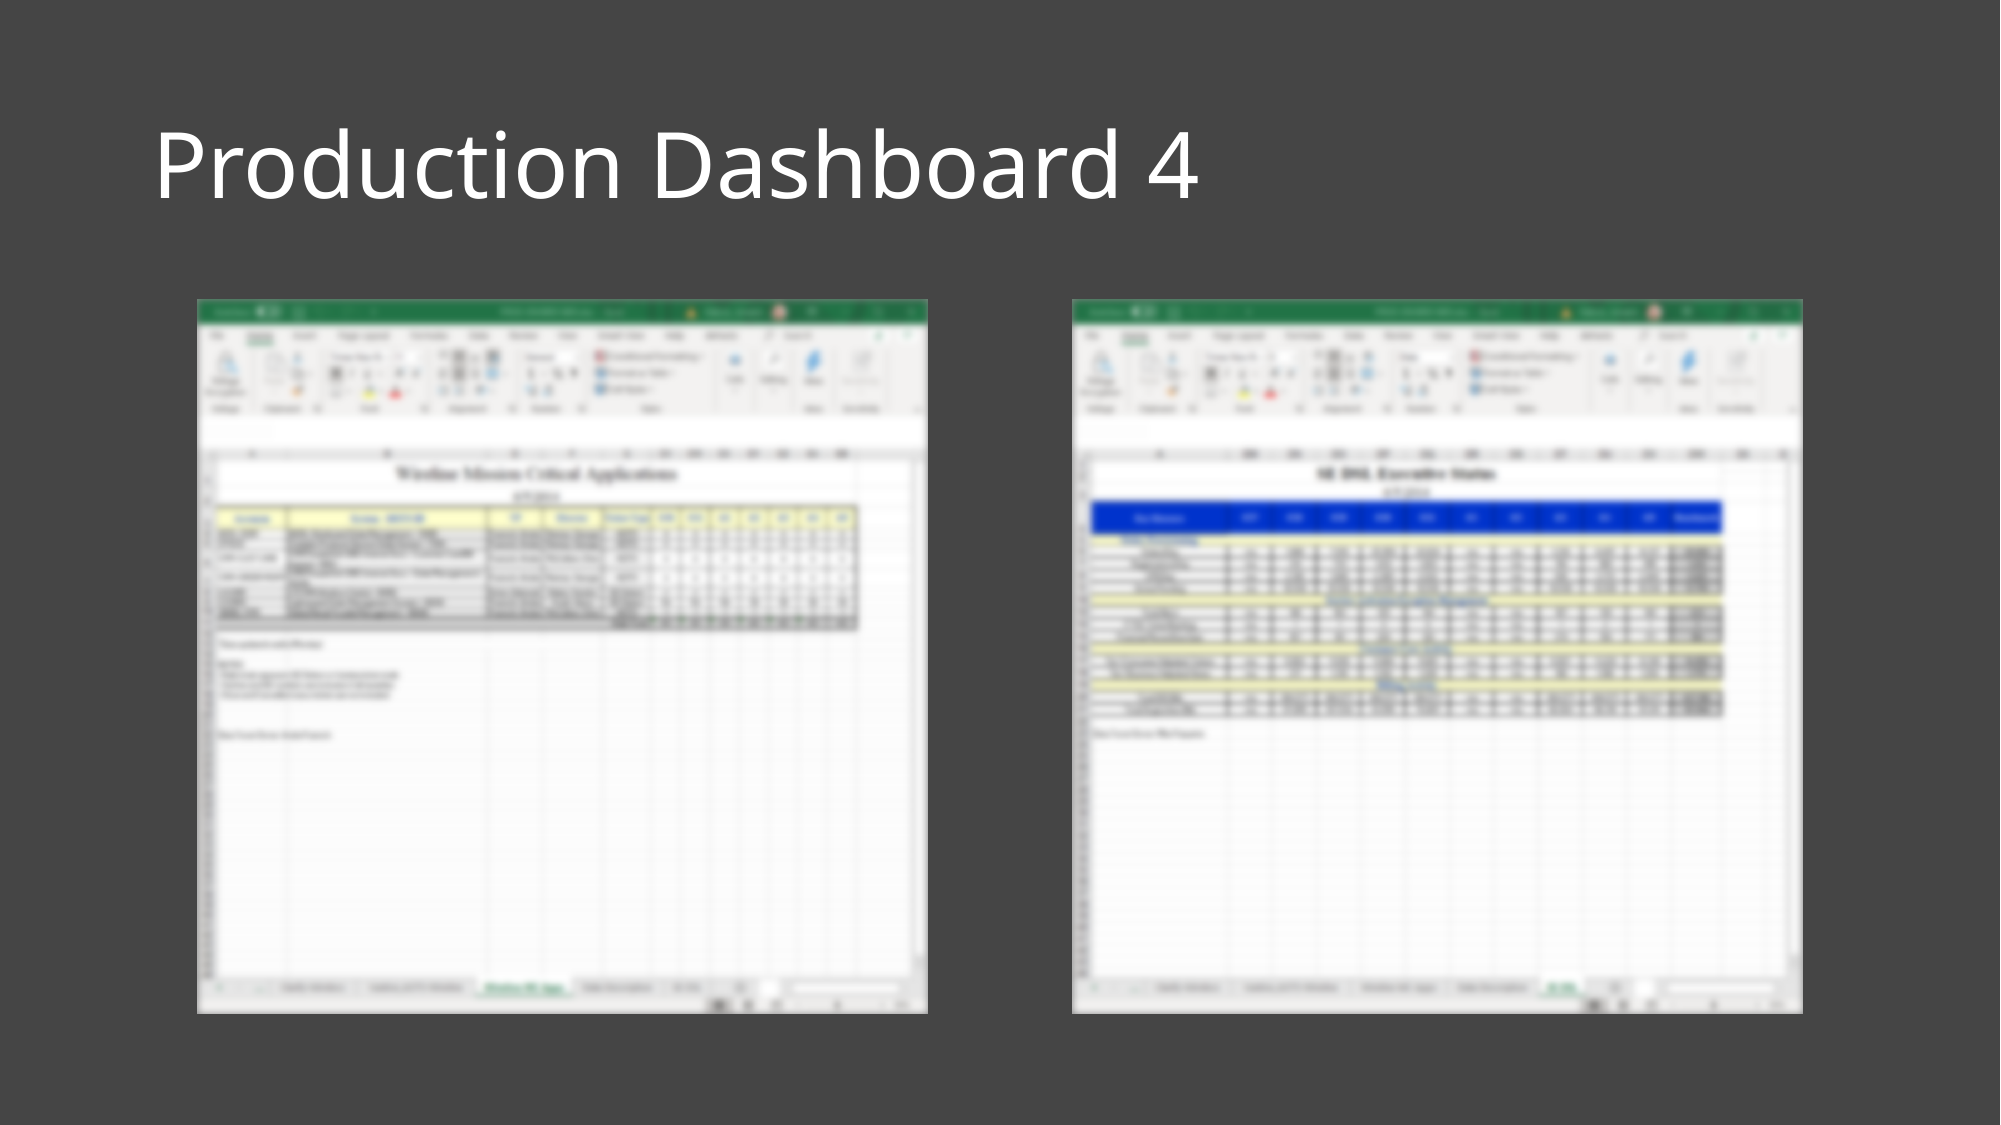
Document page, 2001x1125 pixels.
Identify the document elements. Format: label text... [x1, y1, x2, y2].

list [197, 299, 928, 1014]
title Production Dashboard 4 [137, 59, 1863, 278]
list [1072, 299, 1803, 1014]
